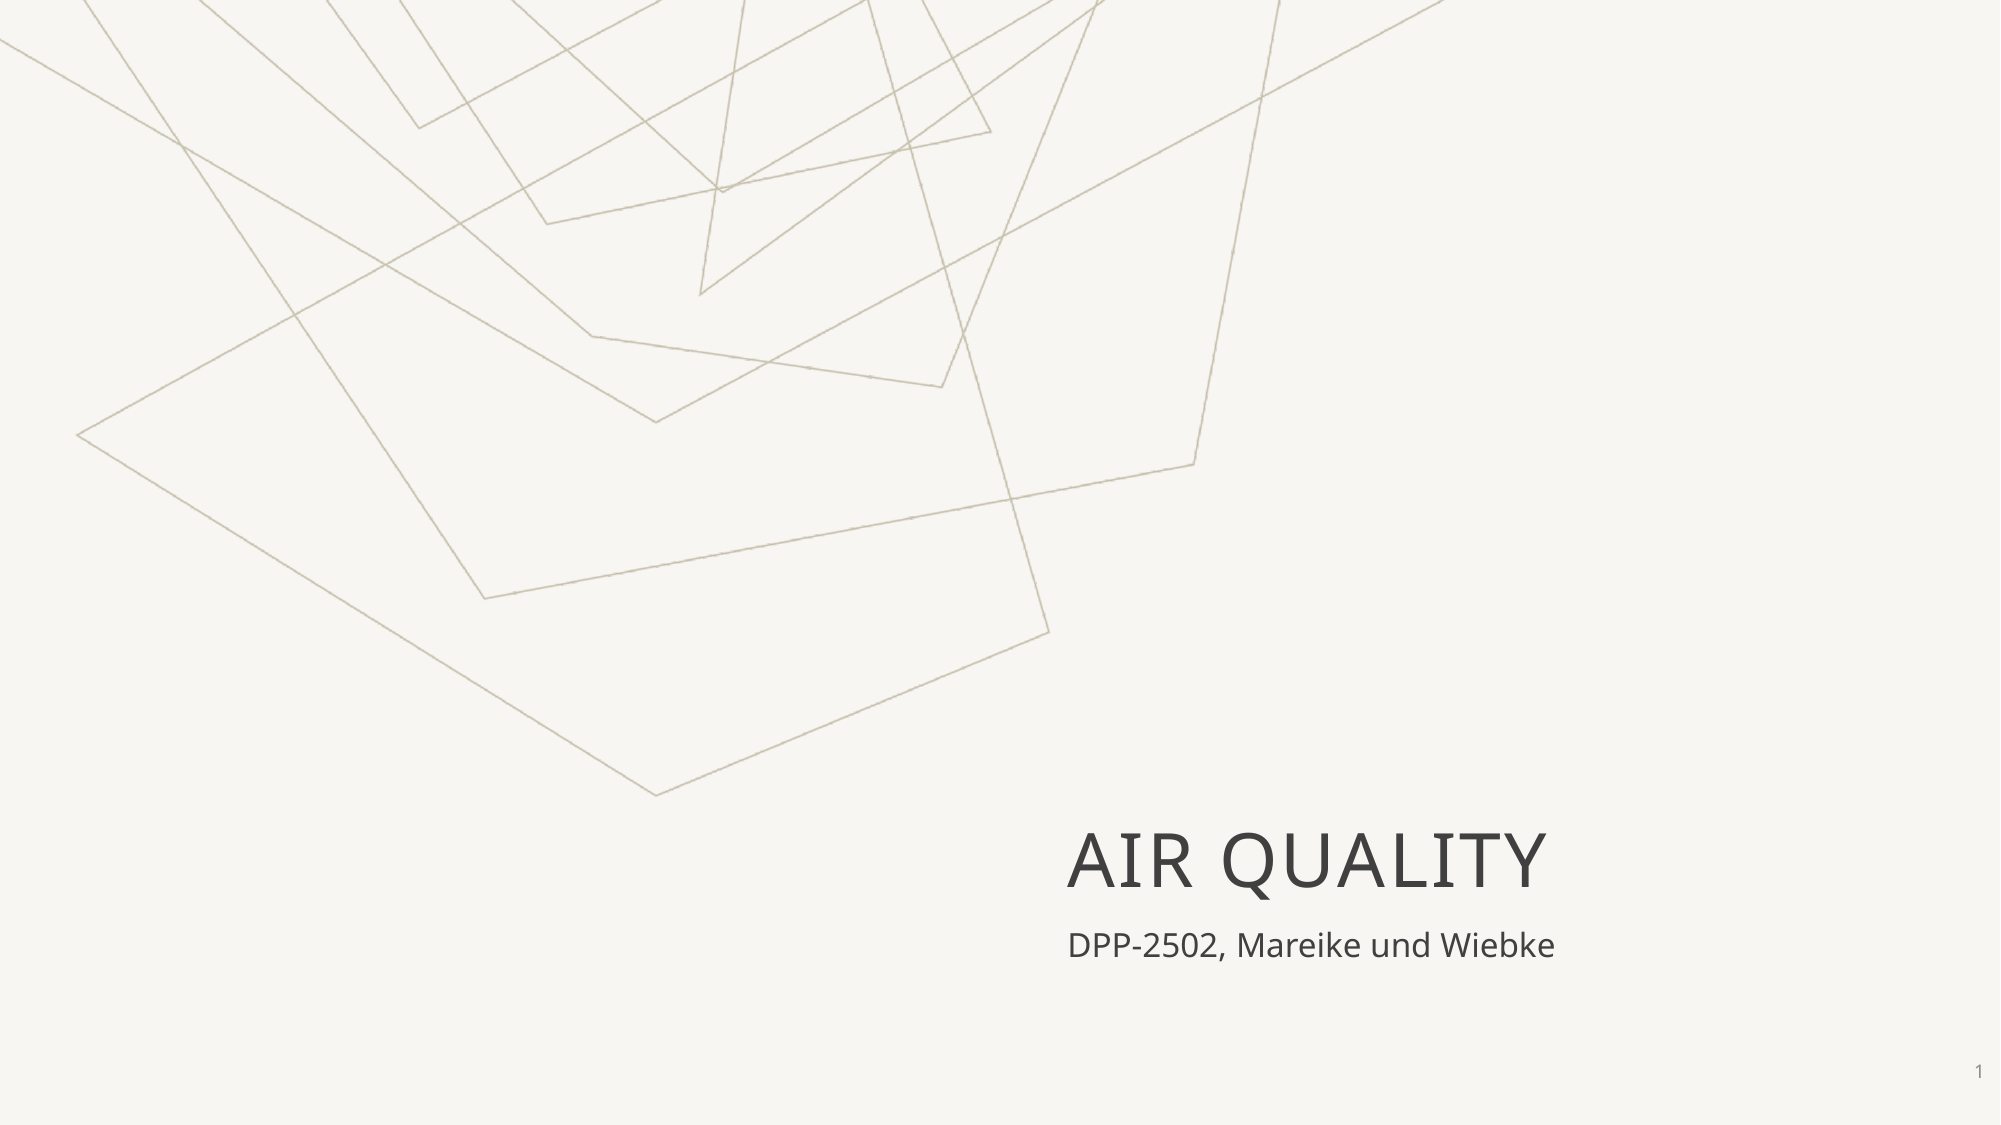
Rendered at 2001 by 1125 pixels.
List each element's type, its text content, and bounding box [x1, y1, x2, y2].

slide_number 1 [1892, 1042, 2000, 1103]
subtitle DPP-2502, Mareike und Wiebke [1052, 916, 1864, 982]
picture [0, 0, 1557, 830]
title Air Quality [1052, 727, 1864, 912]
